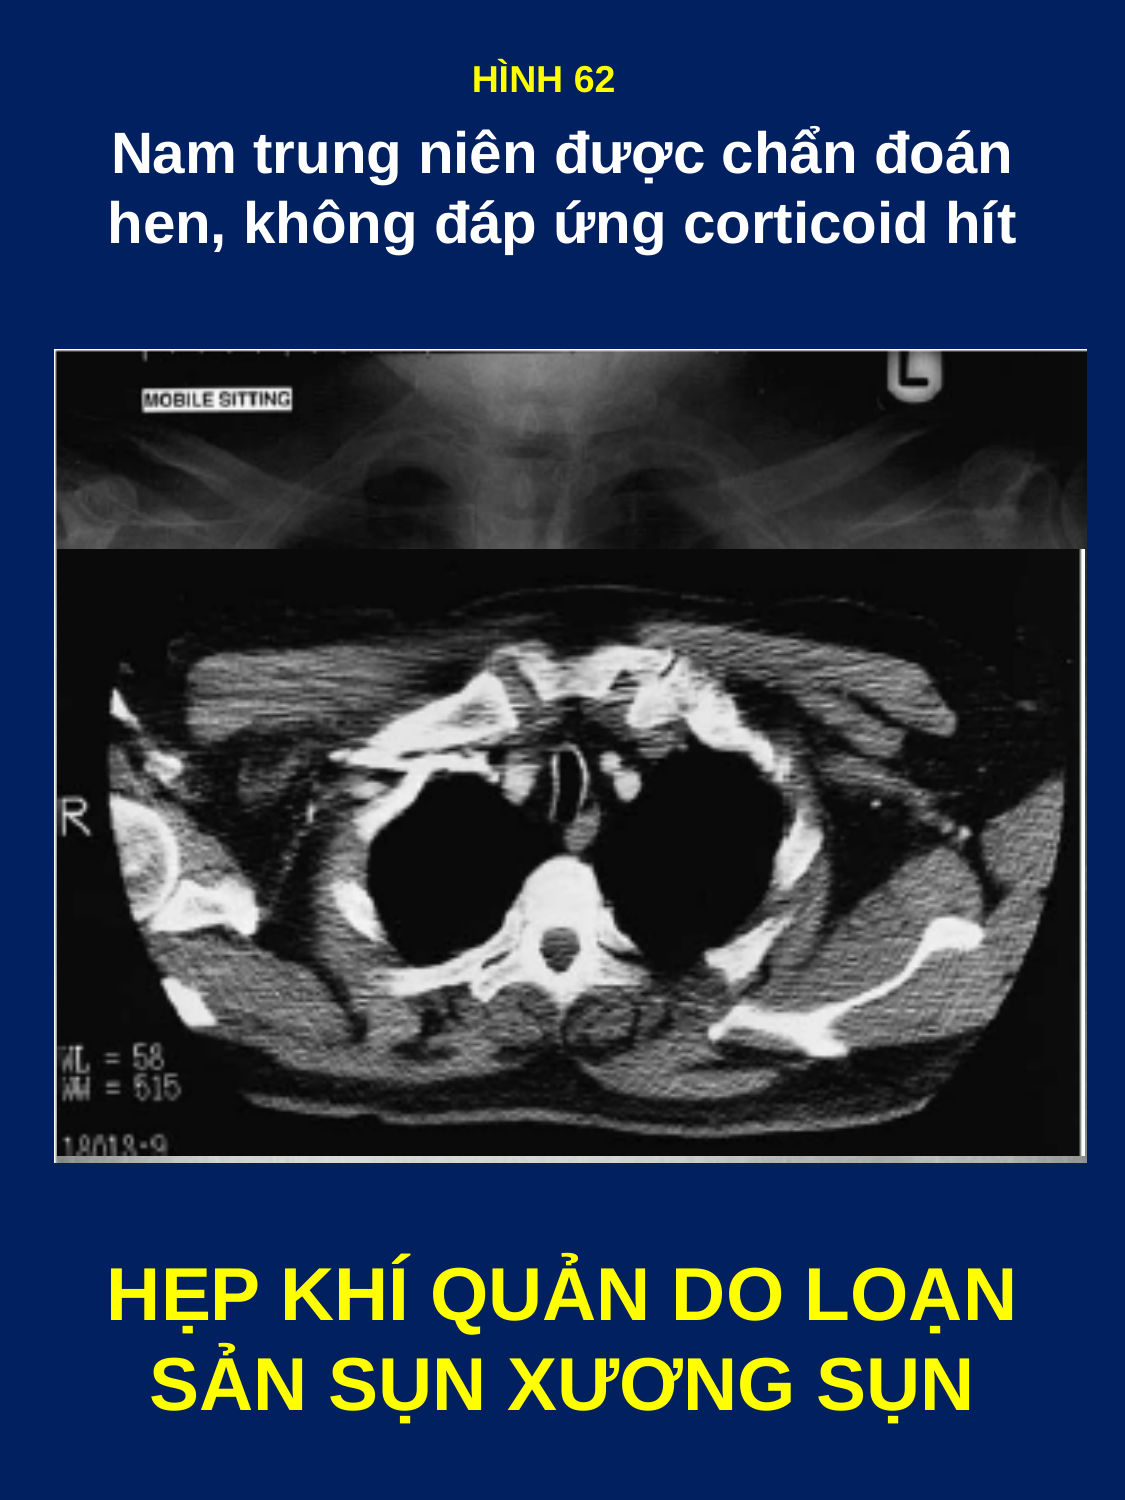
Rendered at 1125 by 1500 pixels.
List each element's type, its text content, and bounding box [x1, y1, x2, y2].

slide_number HÌNH 61 [412, 37, 675, 118]
list HẸP KHÍ QUẢN DO LOẠN SẢN SỤN XƯƠNG SỤN [37, 1237, 1088, 1414]
picture [53, 349, 1088, 1163]
title Nam trung niên được chẩn đoán hen, không đáp ứng corticoid hít [50, 138, 1075, 263]
